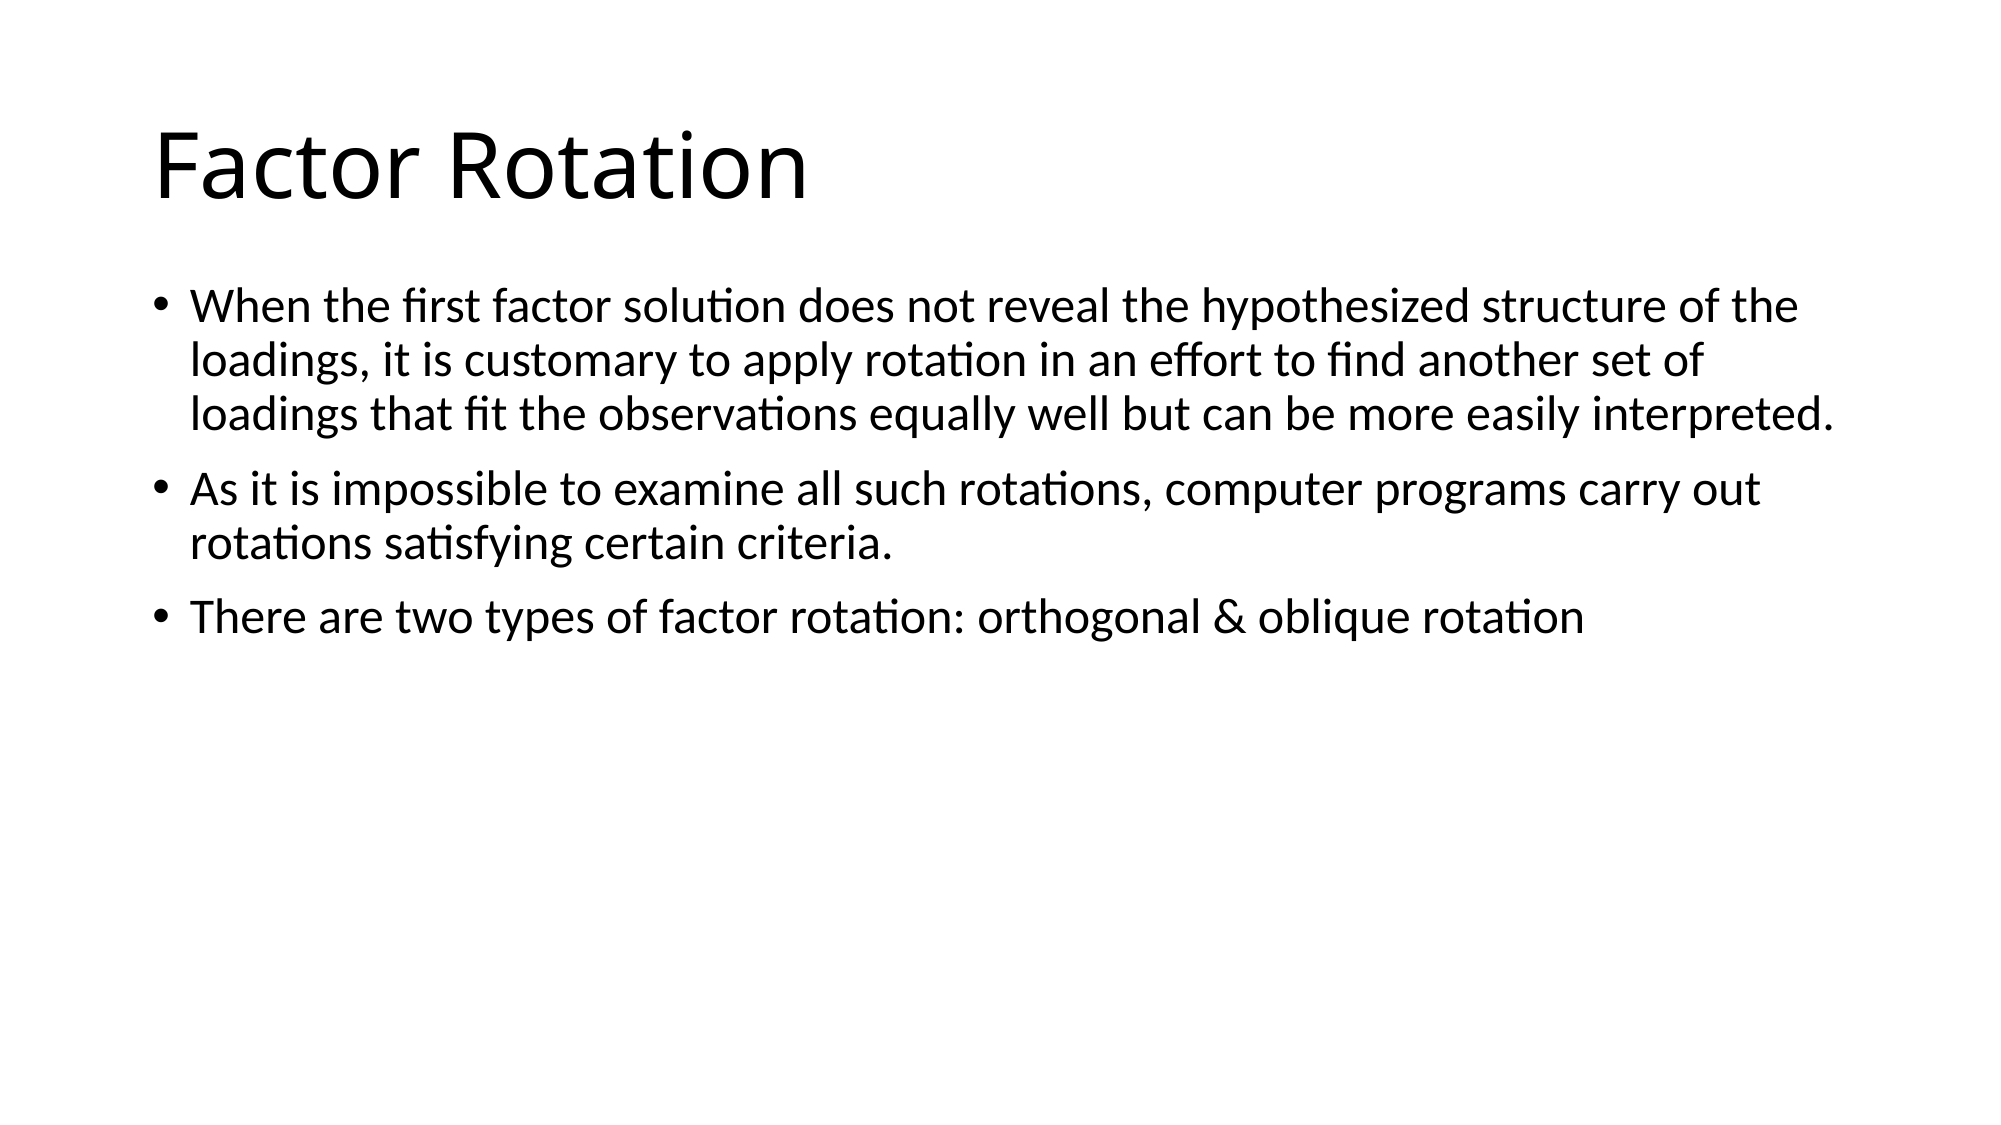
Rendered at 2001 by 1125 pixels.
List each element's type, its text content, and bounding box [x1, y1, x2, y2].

list When the first factor solution does not reveal the hypothesized structure of the loadings, it is customary to apply rotation in an effort to find another set of loadings that fit the observations equally well but can be more easily interpreted. As it is impossible to examine all such rotations, computer programs carry out rotations satisfying certain criteria. There are two types of factor rotation: orthogonal & oblique rotation [137, 271, 1888, 1030]
title Factor Rotation [137, 59, 1863, 271]
